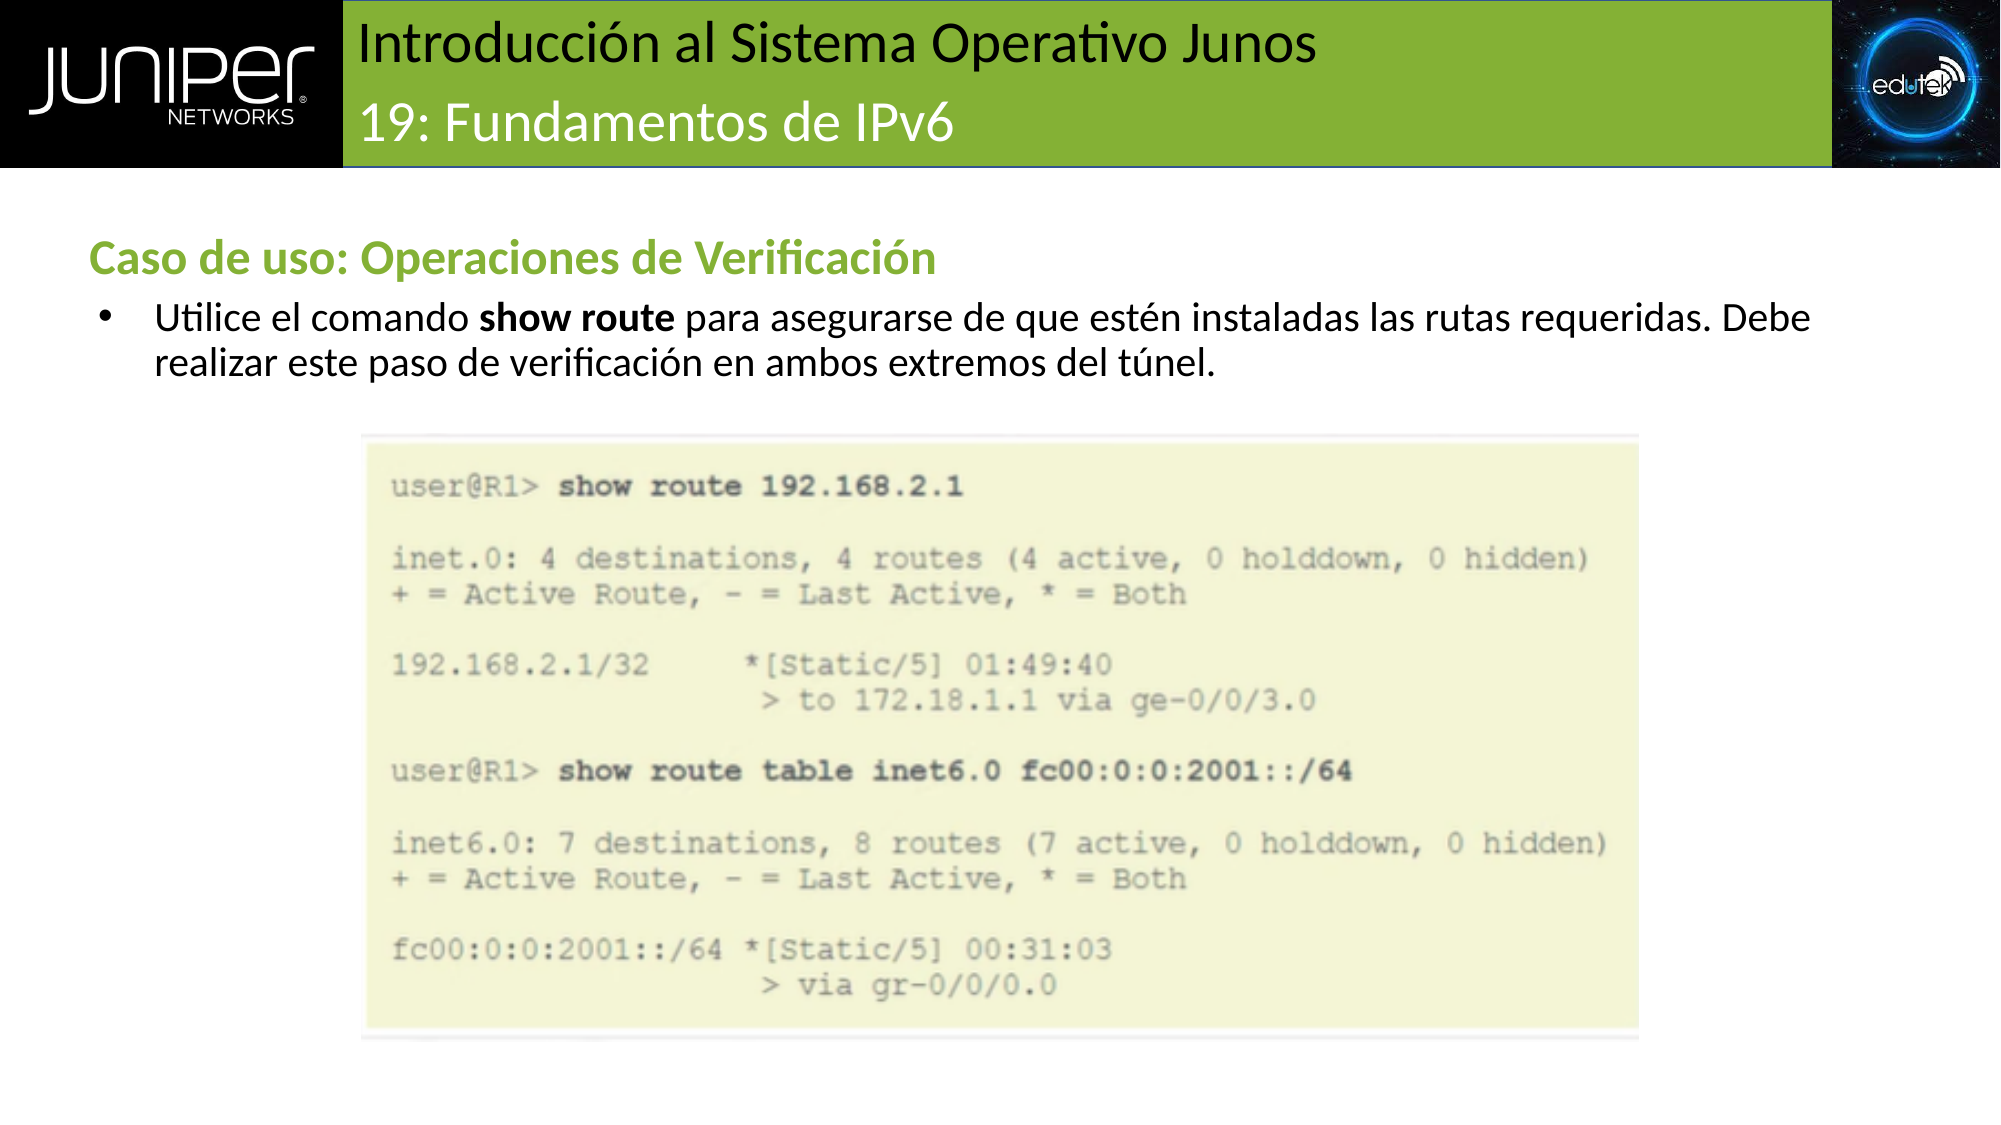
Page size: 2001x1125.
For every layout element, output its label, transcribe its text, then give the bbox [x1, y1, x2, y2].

picture [0, 0, 343, 168]
title Introducción al Sistema Operativo Junos [342, 3, 2000, 84]
picture [361, 433, 1639, 1042]
picture [1832, 84, 2000, 168]
list 19: Fundamentos de IPv6 [342, 83, 1606, 168]
list Caso de uso: Operaciones de Verificación Utilice el comando show route para asegurarse de que estén instaladas las rutas requeridas. Debe realizar este paso de verificación en ambos extremos del túnel. [74, 223, 1949, 938]
